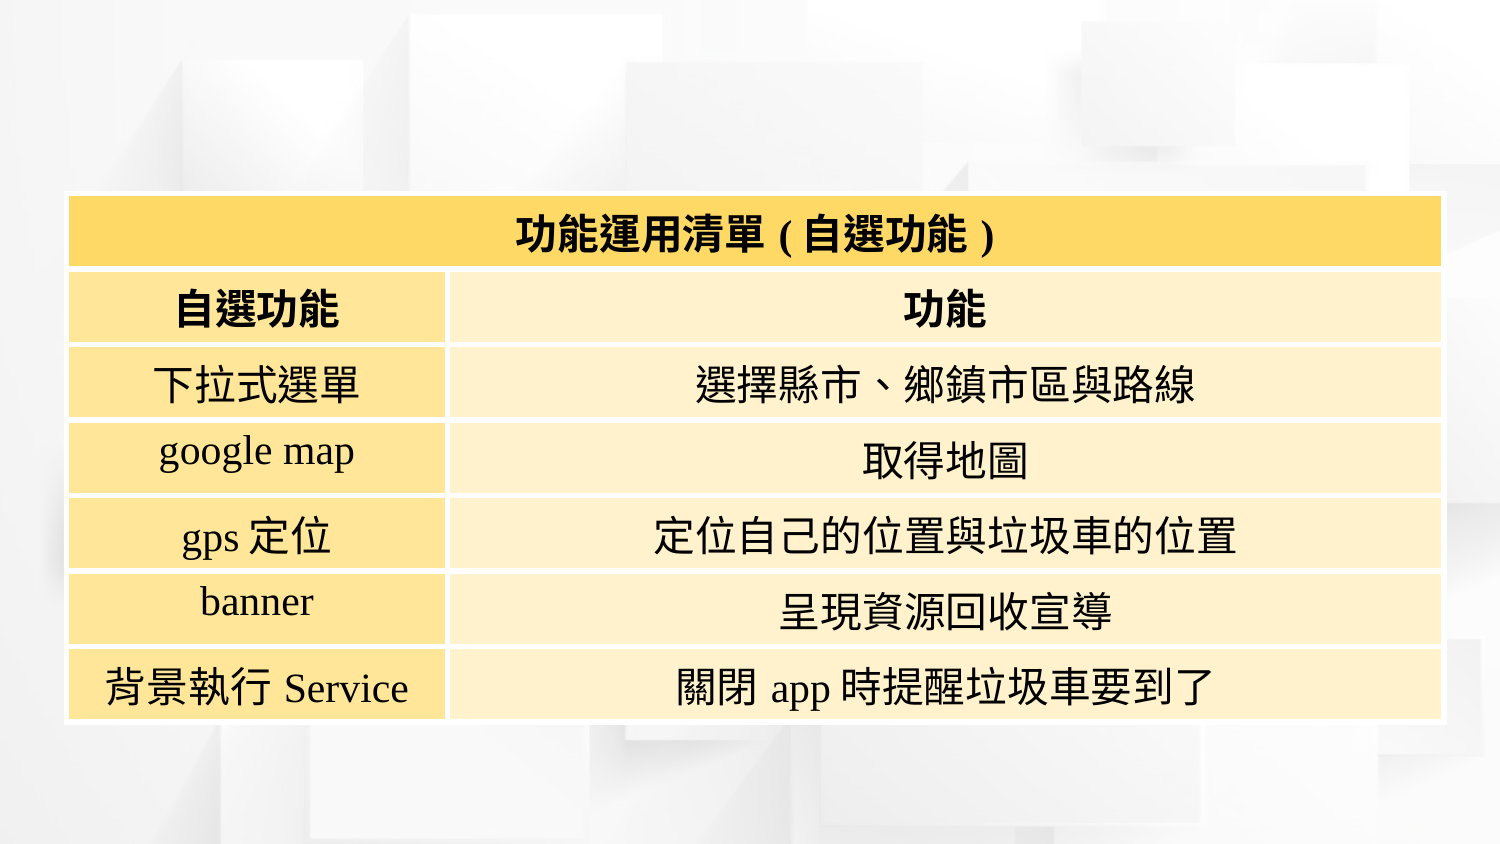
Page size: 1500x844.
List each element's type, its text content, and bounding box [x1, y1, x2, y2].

table_cell google map [69, 423, 445, 493]
table_cell 下拉式選單 [69, 347, 445, 417]
table_cell gps定位 [69, 498, 445, 568]
table_cell 選擇縣市、鄉鎮市區與路線 [450, 347, 1441, 417]
table_cell banner [69, 574, 445, 644]
table_cell 功能 [450, 272, 1441, 342]
table_cell 關閉app時提醒垃圾車要到了 [450, 649, 1441, 719]
table_cell 定位自己的位置與垃圾車的位置 [450, 498, 1441, 568]
table_cell 取得地圖 [450, 423, 1441, 493]
table_cell 自選功能 [69, 272, 445, 342]
table_cell 呈現資源回收宣導 [450, 574, 1441, 644]
table_cell 背景執行Service [69, 649, 445, 719]
table_header 功能運用清單(自選功能) [69, 196, 1441, 266]
